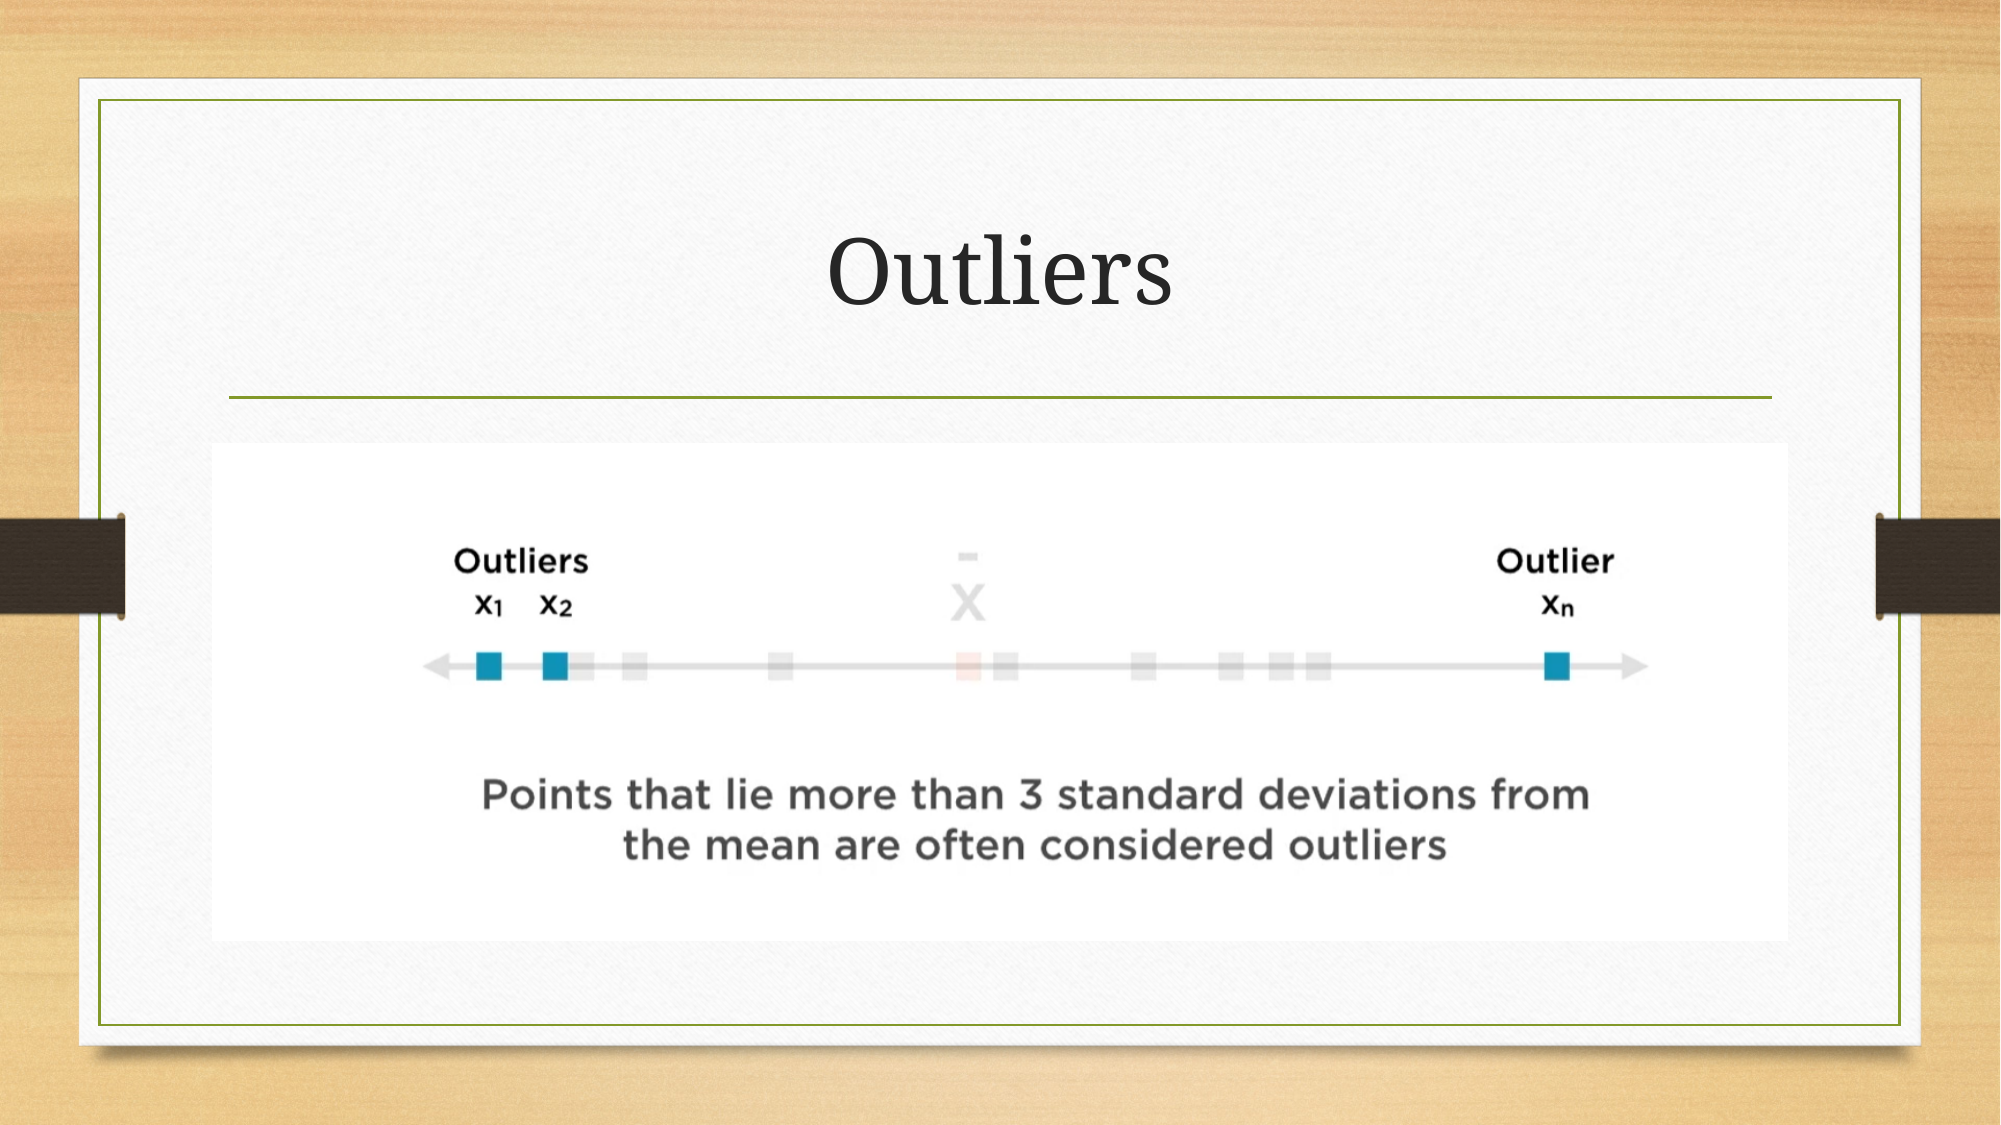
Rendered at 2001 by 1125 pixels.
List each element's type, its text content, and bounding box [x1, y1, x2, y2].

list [212, 442, 1788, 941]
title Outliers [212, 161, 1788, 375]
picture [0, 0, 2001, 1125]
